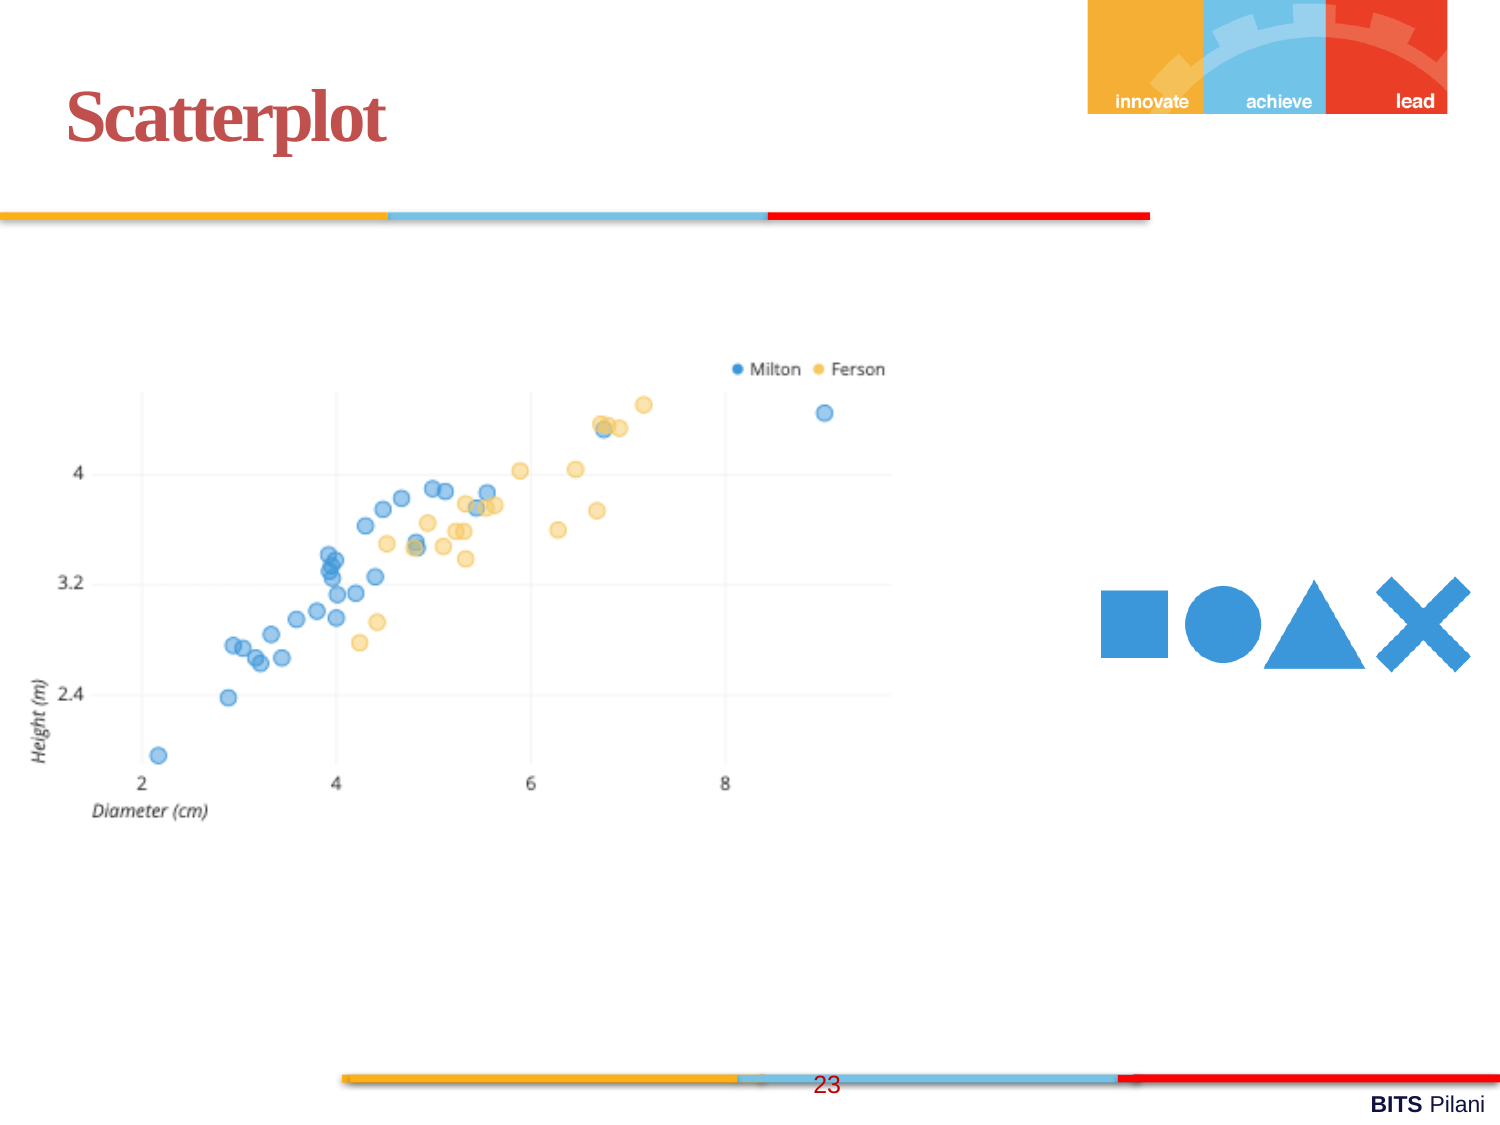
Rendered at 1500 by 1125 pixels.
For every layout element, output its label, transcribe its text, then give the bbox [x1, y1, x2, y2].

slide_number 23 [506, 1053, 857, 1114]
list Scatterplot [49, 24, 1088, 213]
picture [1091, 568, 1480, 681]
picture [1087, 0, 1448, 114]
picture [7, 299, 1005, 838]
